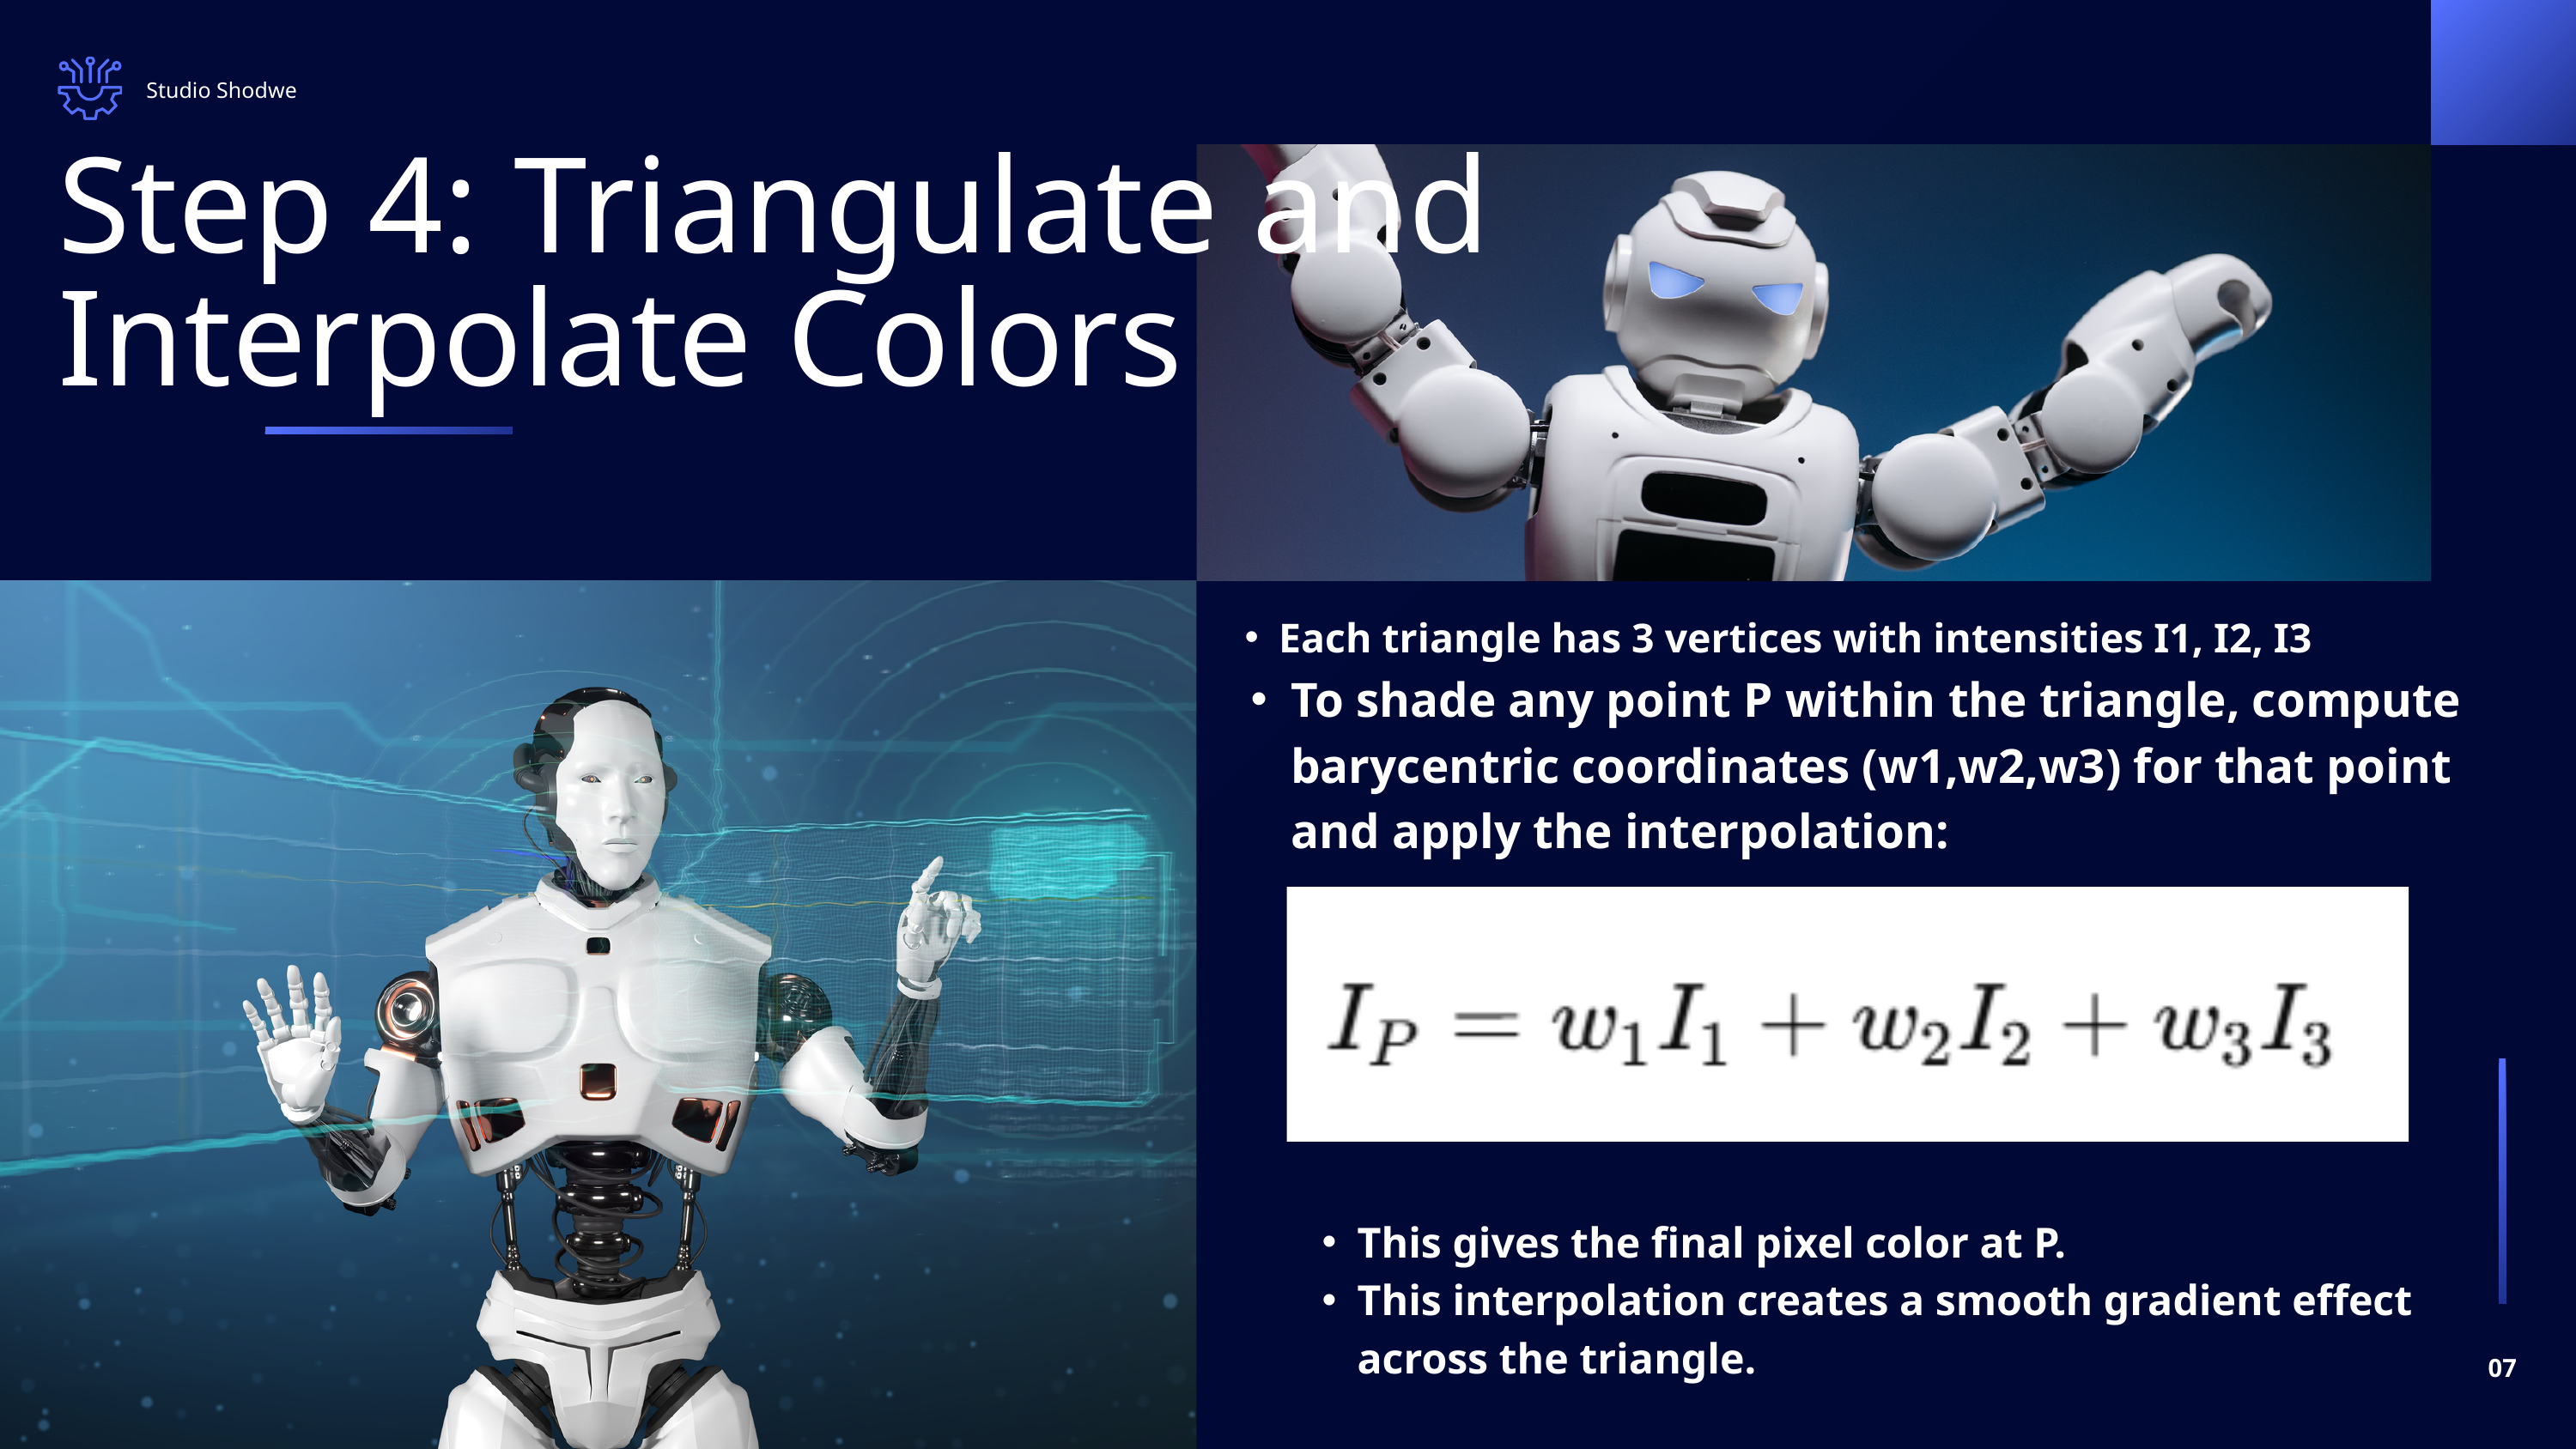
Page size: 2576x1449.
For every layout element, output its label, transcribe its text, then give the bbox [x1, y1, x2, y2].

text_box [1286, 887, 2409, 1142]
text_box Studio Shodwe [146, 72, 325, 103]
text_box 07 [2500, 1347, 2542, 1383]
text_box [58, 57, 123, 120]
text_box This gives the final pixel color at P. This interpolation creates a smooth gradient effect across the triangle. [1286, 1208, 2500, 1416]
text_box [2430, 0, 2576, 145]
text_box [0, 580, 1197, 1449]
text_box Each triangle has 3 vertices with intensities I1, I2, I3 To shade any point P within the triangle, compute barycentric coordinates (w1,w2,w3) for that point and apply the interpolation: [1211, 604, 2464, 858]
text_box Step 4: Triangulate and Interpolate Colors [58, 145, 1194, 413]
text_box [264, 427, 513, 434]
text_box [2499, 1058, 2506, 1304]
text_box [1196, 144, 2432, 581]
